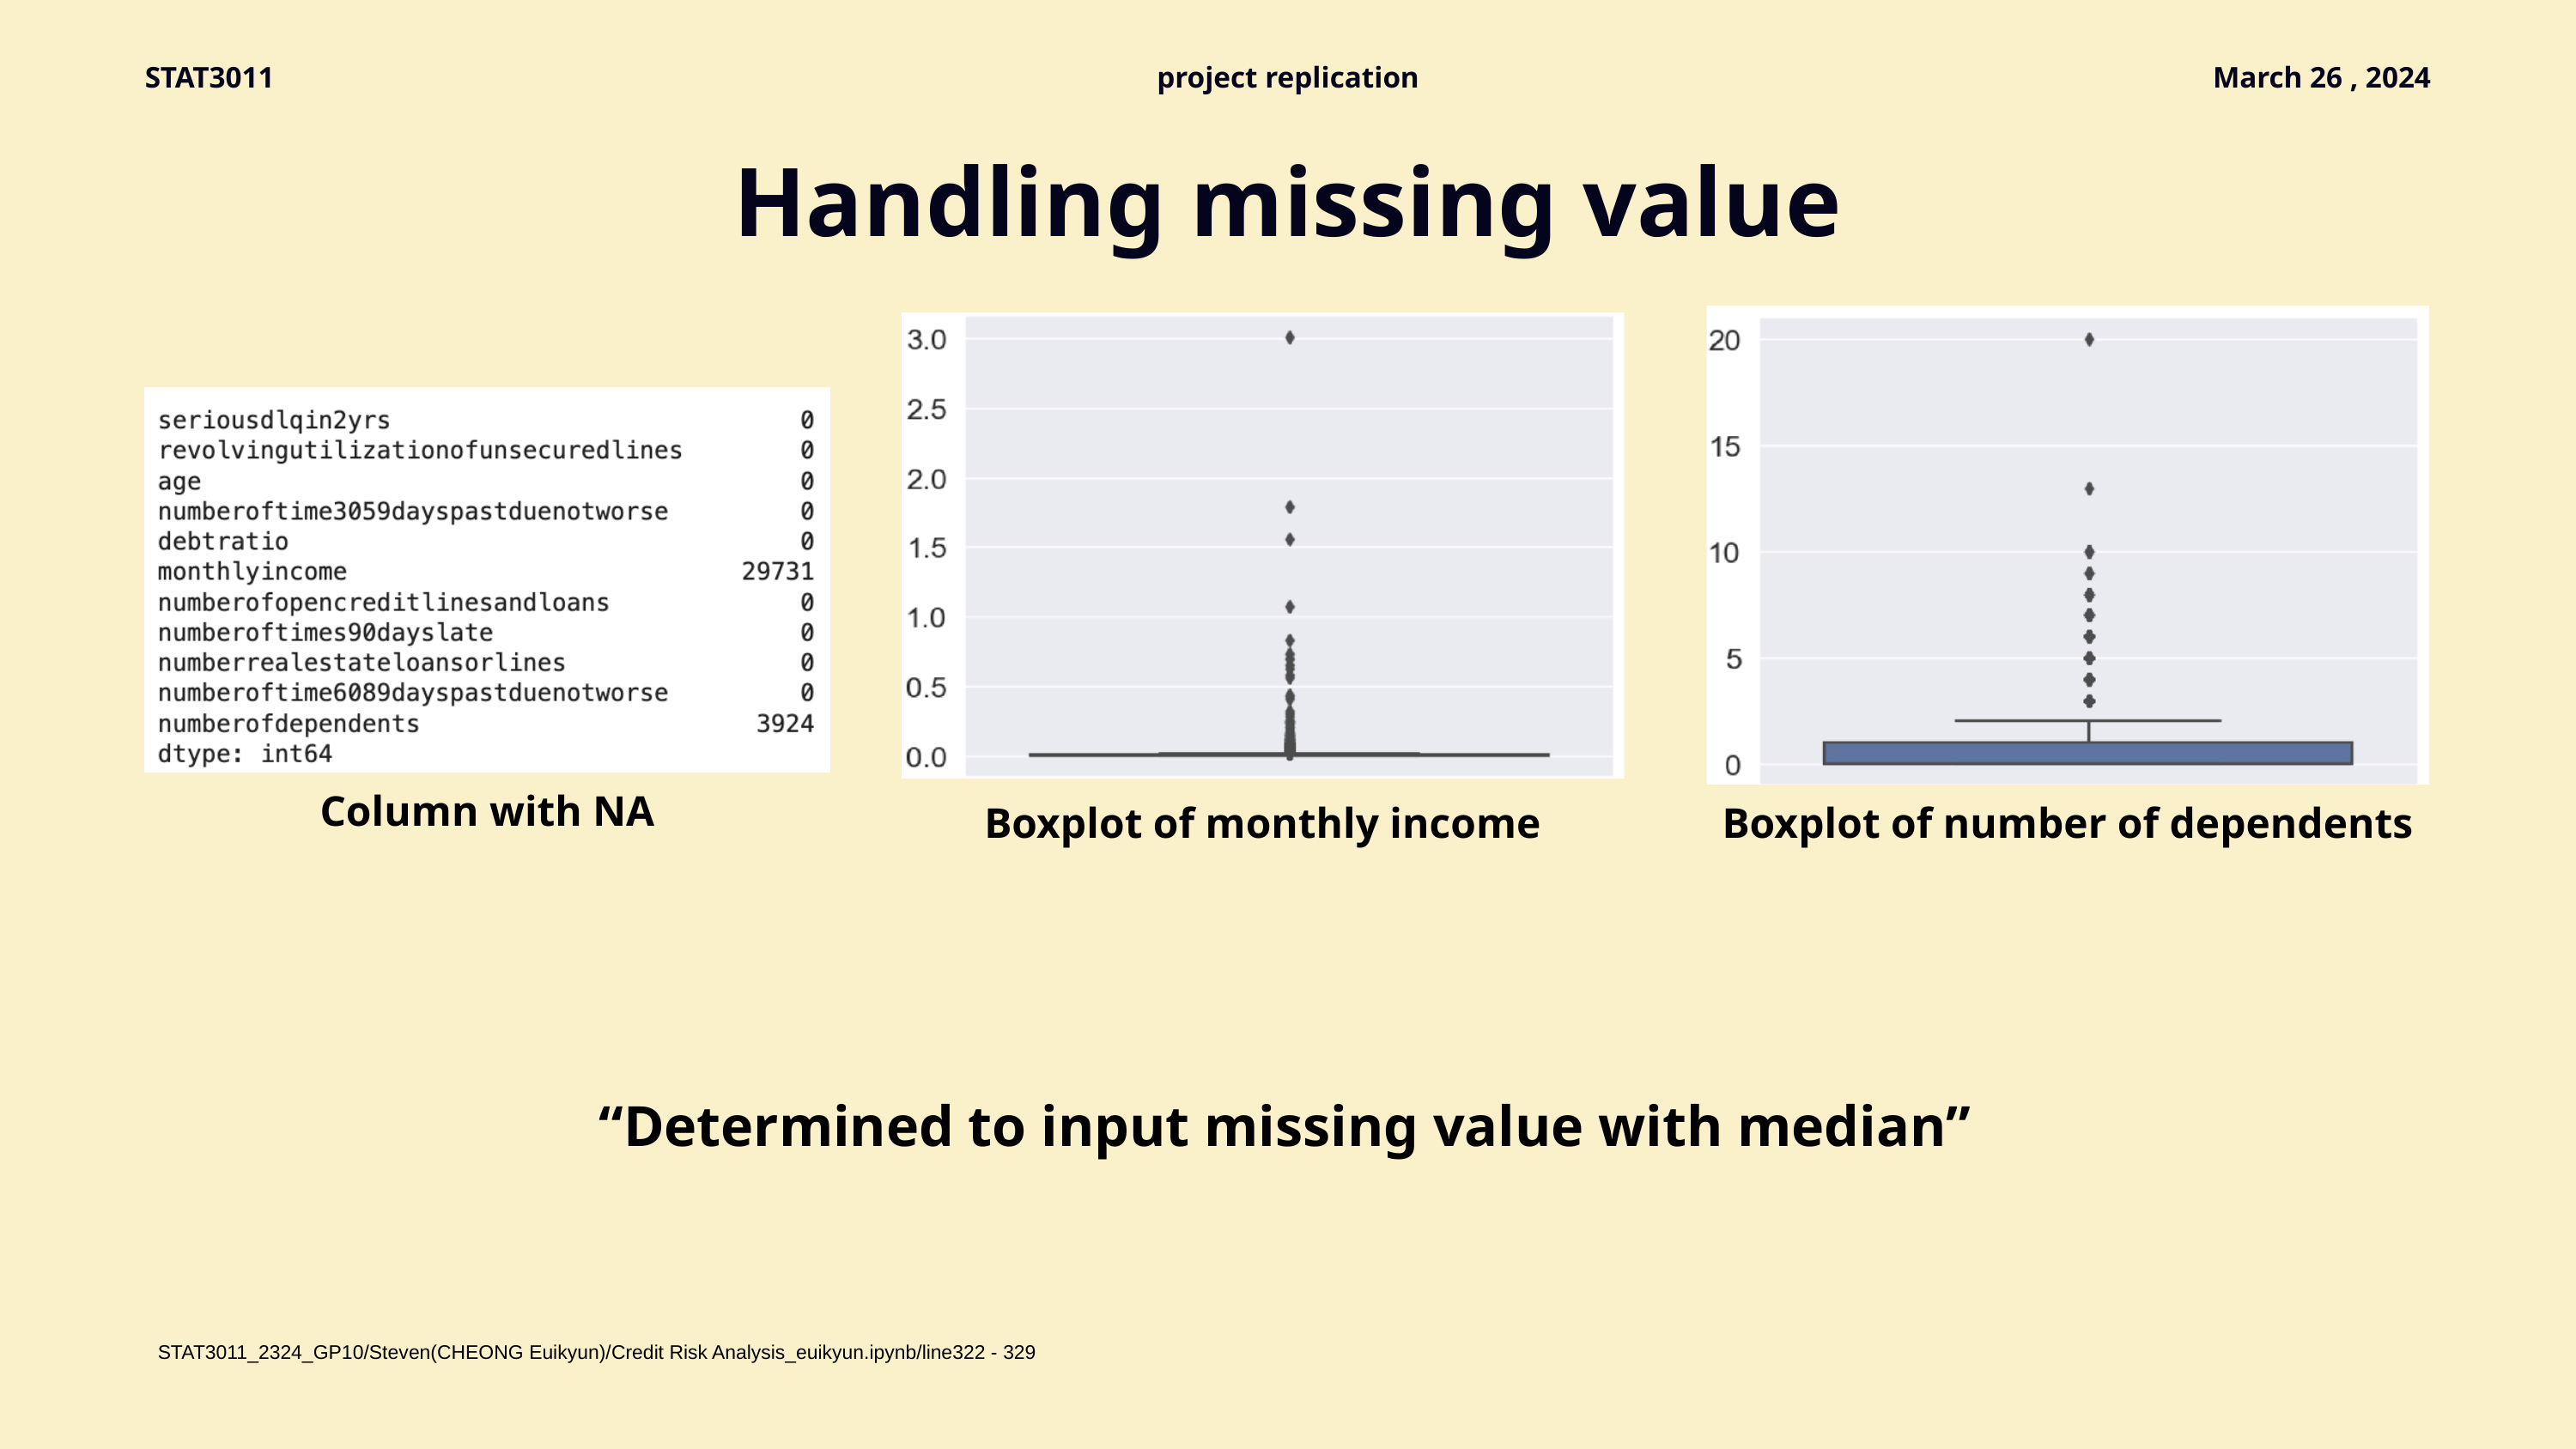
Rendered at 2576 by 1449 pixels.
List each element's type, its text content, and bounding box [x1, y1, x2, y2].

text_box STAT3011 [144, 45, 368, 94]
text_box Column with NA [144, 779, 830, 848]
text_box Boxplot of number of dependents [1706, 791, 2430, 860]
picture [1706, 306, 2430, 785]
text_box March 26 , 2024 [2174, 45, 2432, 94]
picture [901, 312, 1625, 779]
text_box Boxplot of monthly income [902, 785, 1625, 860]
picture [144, 387, 830, 773]
text_box project replication [1034, 45, 1543, 94]
text_box “Determined to input missing value with median” [586, 1077, 1991, 1170]
text_box STAT3011_2324_GP10/Steven(CHEONG Euikyun)/Credit Risk Analysis_euikyun.ipynb/line322 - 329 [144, 1327, 1318, 1375]
text_box Handling missing value [144, 163, 2432, 255]
